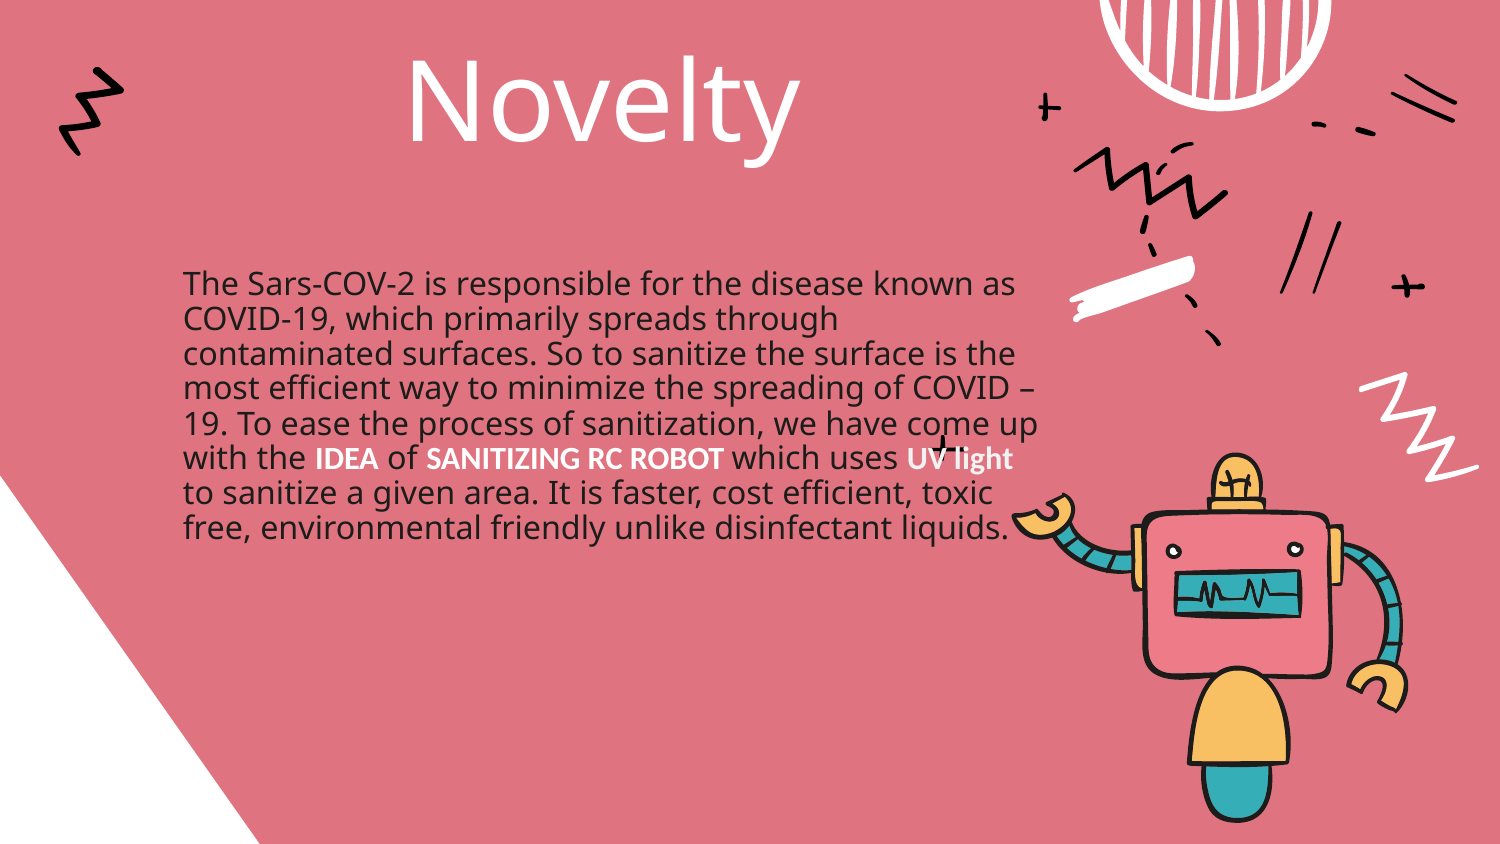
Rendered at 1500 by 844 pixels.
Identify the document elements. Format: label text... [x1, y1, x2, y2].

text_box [134, 213, 1069, 602]
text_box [1011, 452, 1409, 824]
title Novelty [387, 26, 997, 166]
